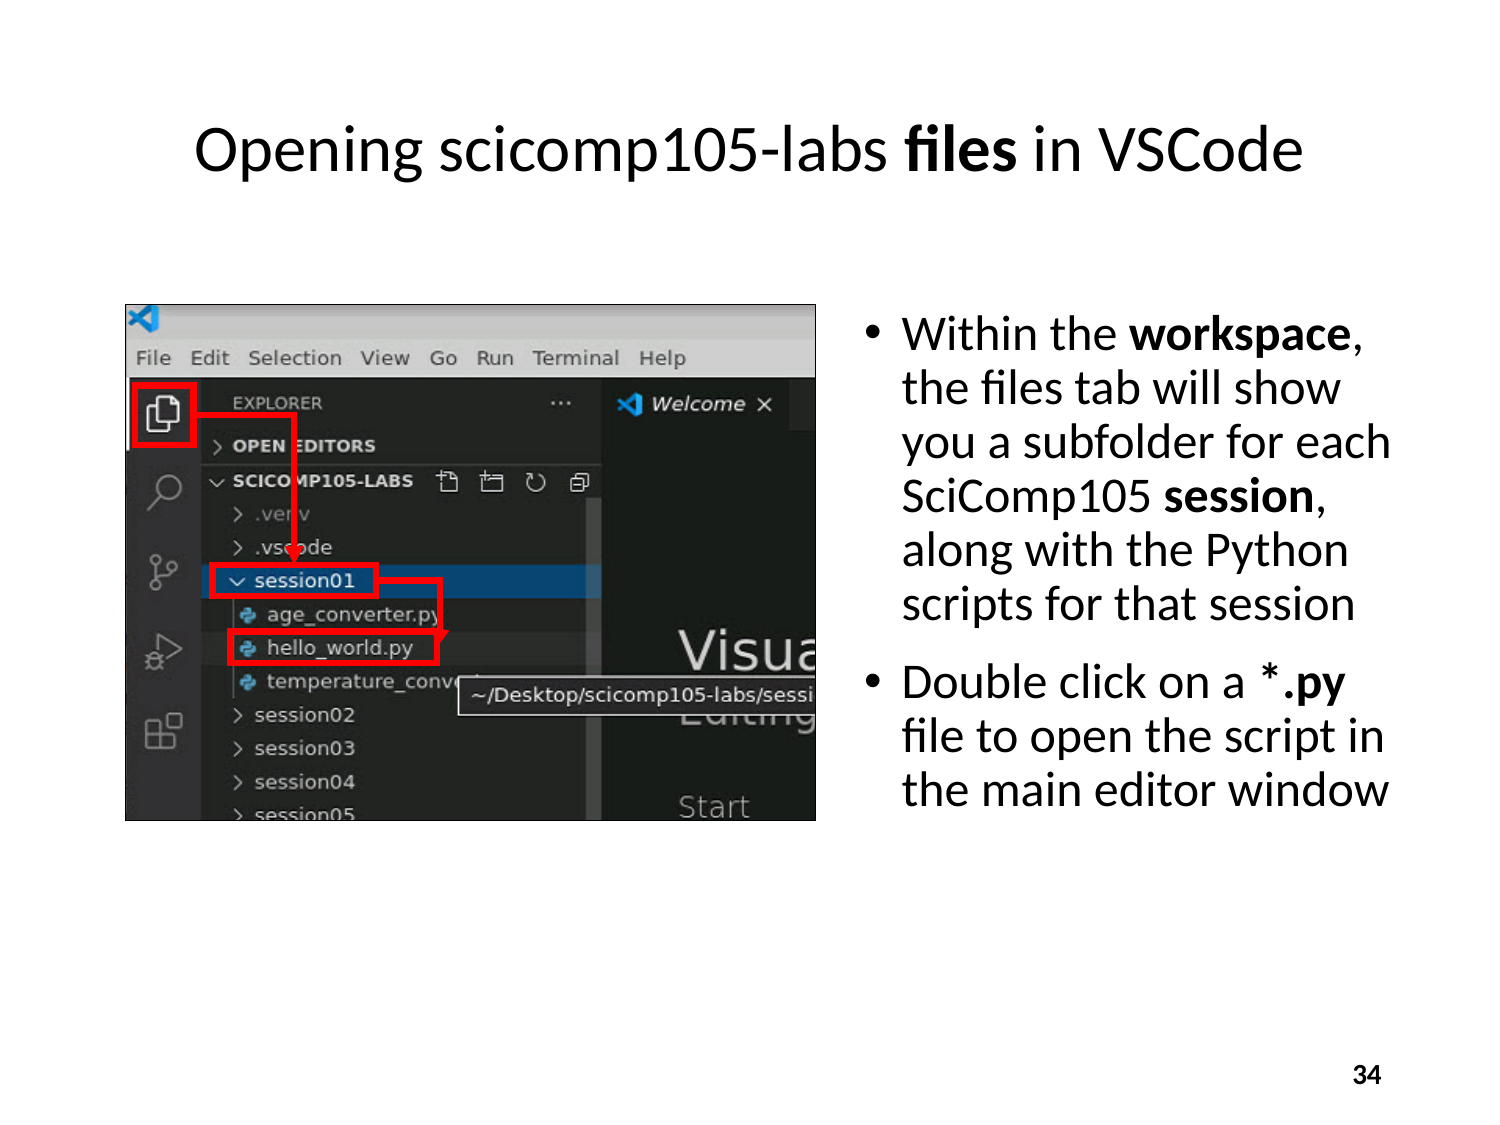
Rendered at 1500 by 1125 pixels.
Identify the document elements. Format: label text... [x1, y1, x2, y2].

picture [125, 304, 816, 821]
title Opening scicomp105-labs files in VSCode [103, 59, 1397, 241]
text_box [376, 580, 437, 648]
list Within the workspace, the files tab will show you a subfolder for each SciComp105 session, along with the Python scripts for that session Double click on a *.py file to open the script in the main editor window [849, 299, 1419, 830]
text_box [193, 415, 295, 565]
slide_number 34 [1059, 1042, 1397, 1103]
